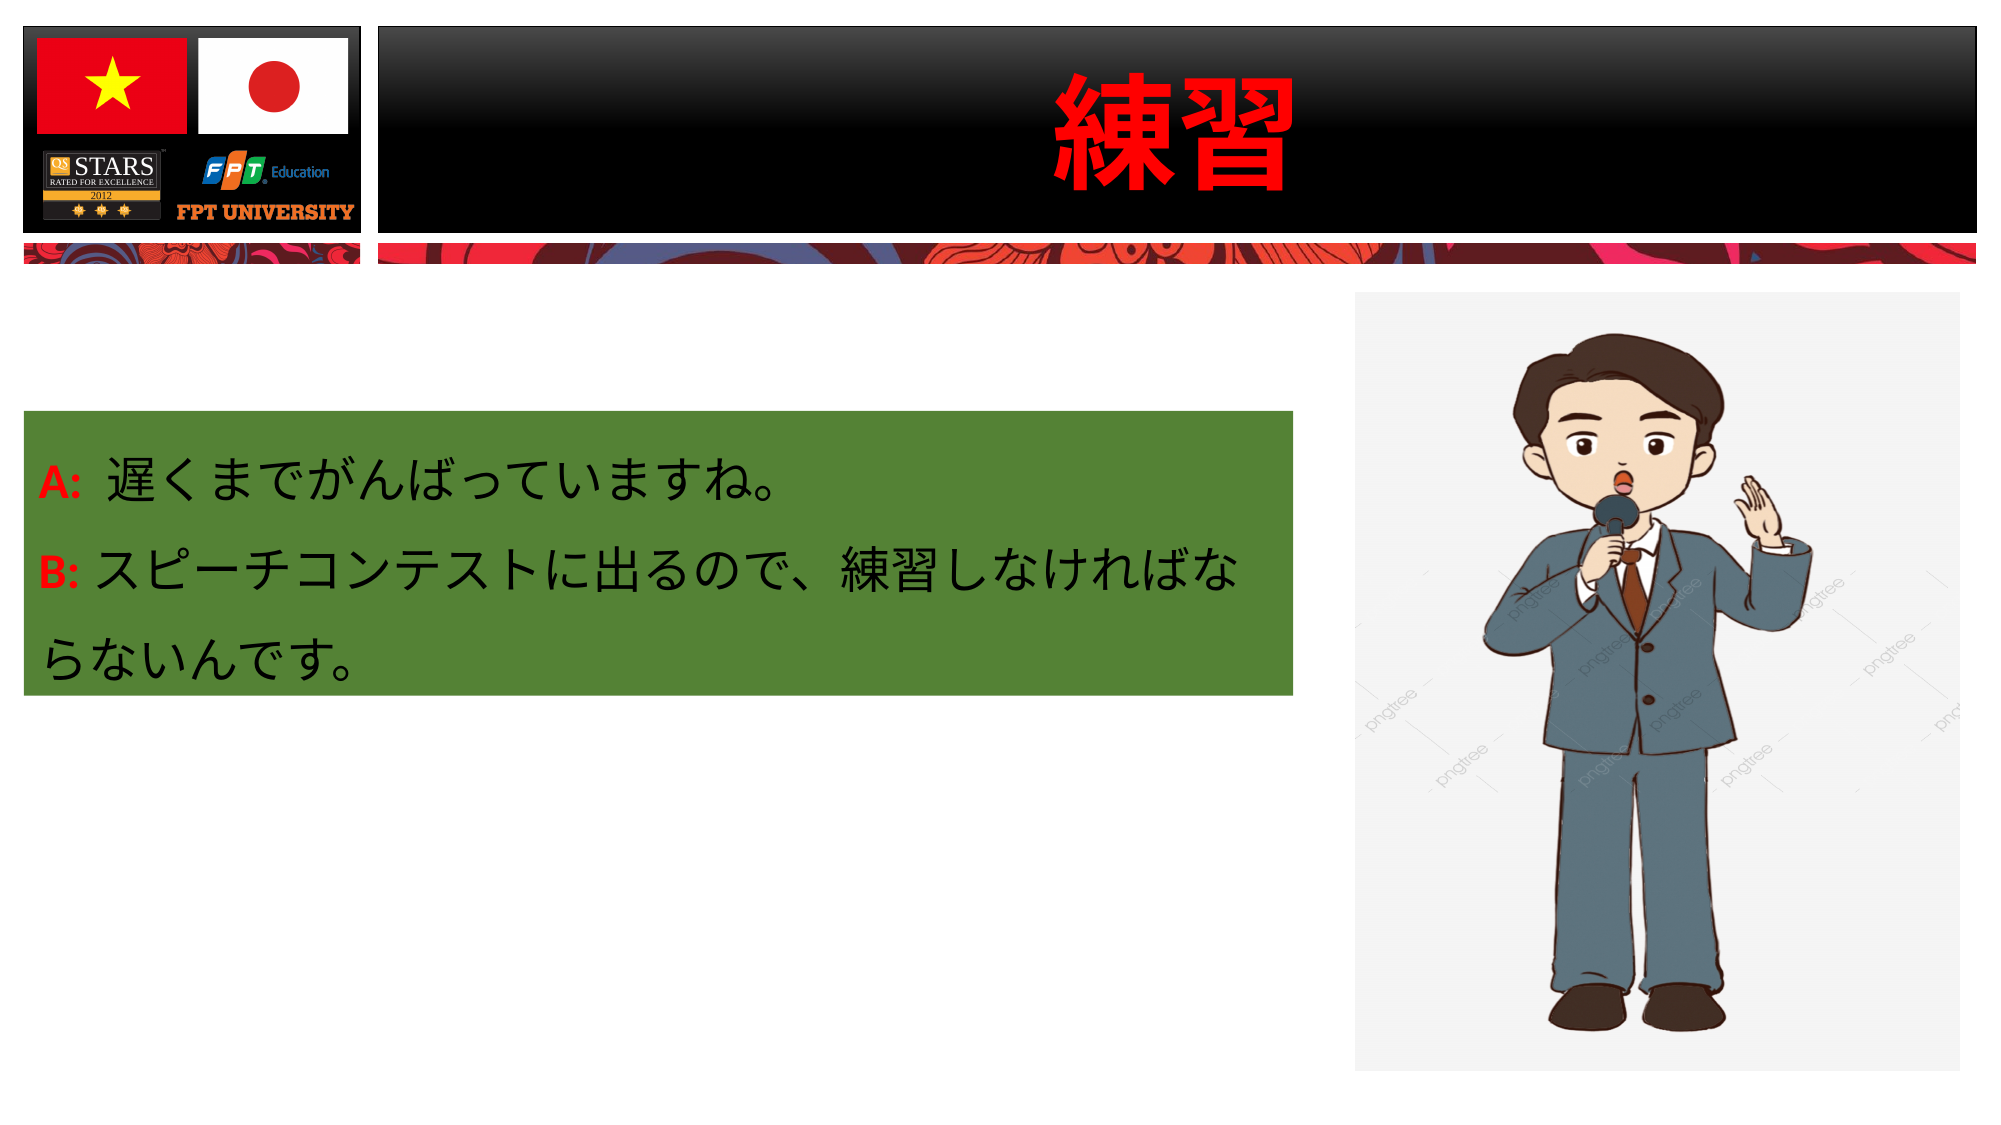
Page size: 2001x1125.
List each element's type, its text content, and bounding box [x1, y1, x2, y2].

text_box 練習 [378, 26, 1977, 233]
picture [1355, 292, 1960, 1071]
picture [37, 38, 187, 134]
text_box [23, 26, 361, 233]
picture [198, 38, 349, 134]
picture [378, 243, 1977, 264]
picture [23, 243, 361, 264]
text_box A: 遅くまでがんばっていますね。 B:スピーチコンテストに出るので、練習しなければならないんです。 [23, 410, 1294, 696]
picture [36, 136, 361, 233]
